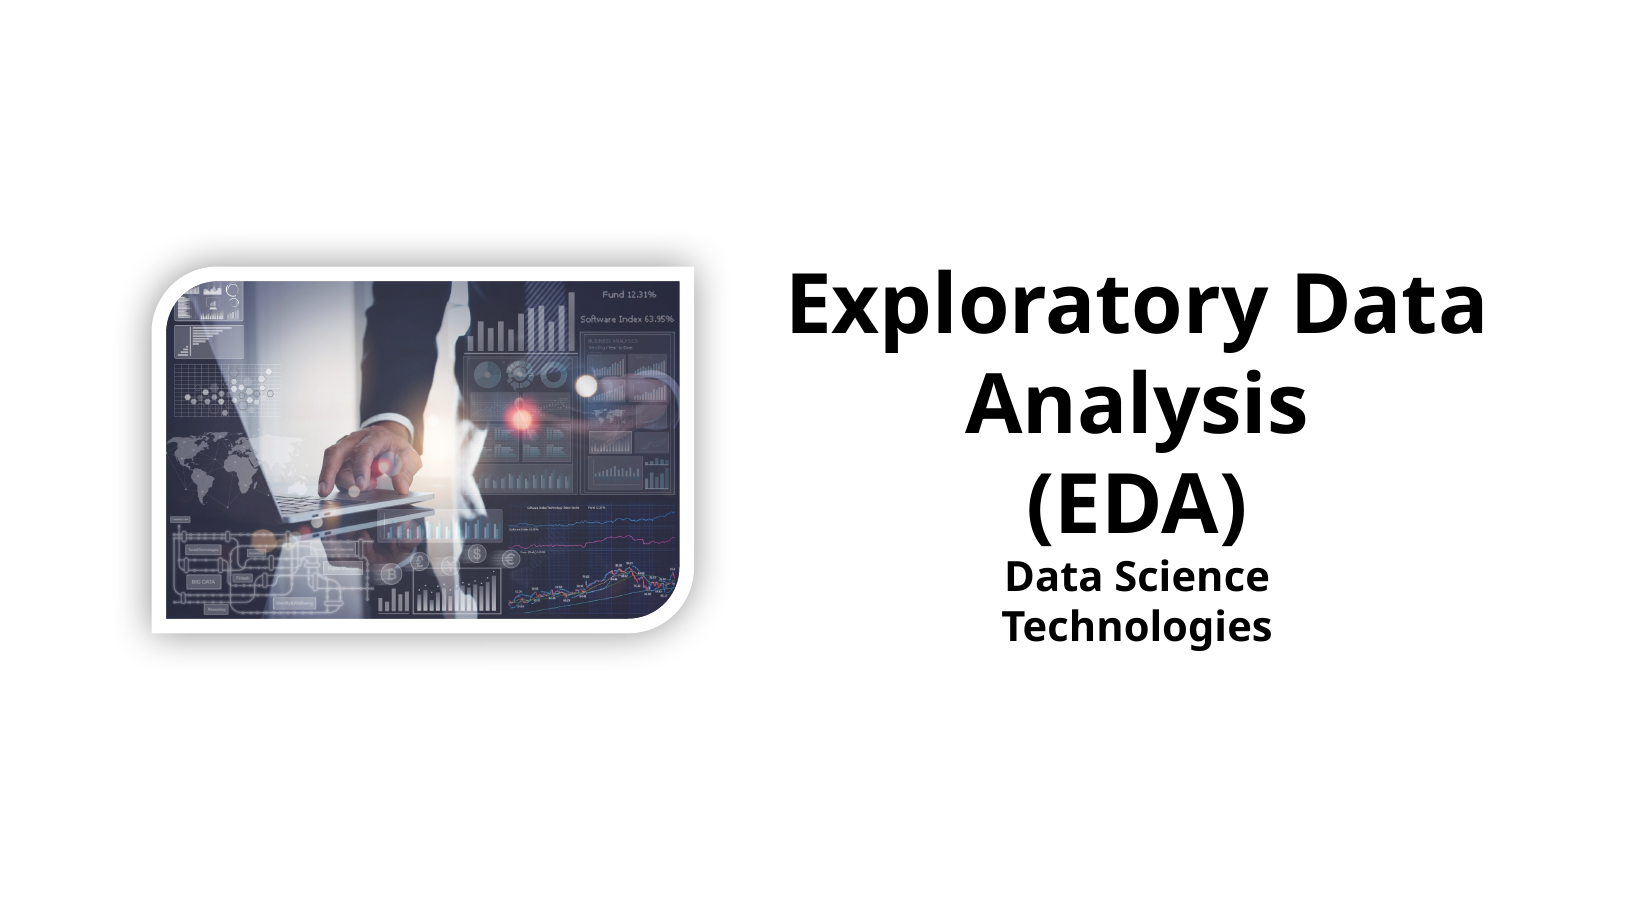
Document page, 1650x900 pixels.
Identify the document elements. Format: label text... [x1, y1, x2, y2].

title Exploratory Data Analysis (EDA) Data Science Technologies [727, 323, 1548, 577]
picture [158, 273, 688, 627]
